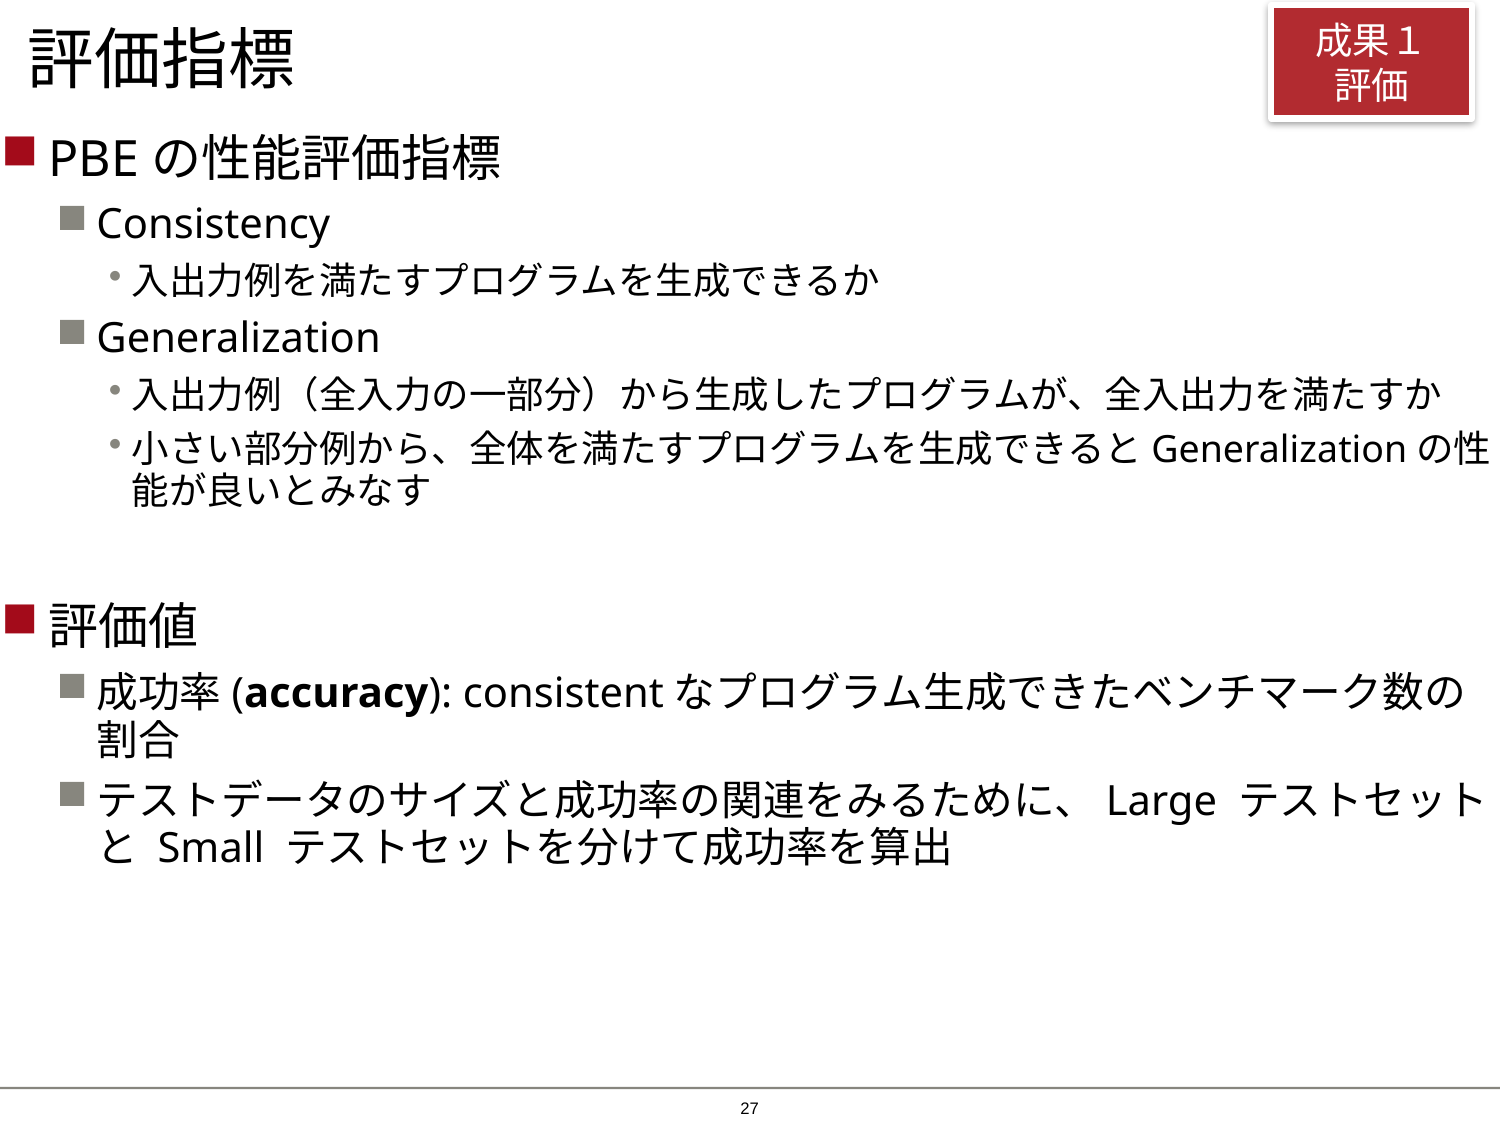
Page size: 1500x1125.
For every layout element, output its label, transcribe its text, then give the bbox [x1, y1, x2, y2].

title 評価指標 [27, 0, 1271, 114]
list PBEの性能評価指標 Consistency 入出力例を満たすプログラムを生成できるか Generalization 入出力例（全入力の一部分）から生成したプログラムが、全入出力を満たすか 小さい部分例から、全体を満たすプログラムを生成できるとGeneralizationの性能が良いとみなす 評価値 成功率(accuracy): consistentなプログラム生成できたベンチマーク数の割合 テストデータのサイズと成功率の関連をみるために、Large テストセット と Small テストセットを分けて成功率を算出 [1, 130, 1500, 995]
text_box 成果１ 評価 [1268, 2, 1475, 122]
slide_number 26 [705, 1091, 794, 1125]
